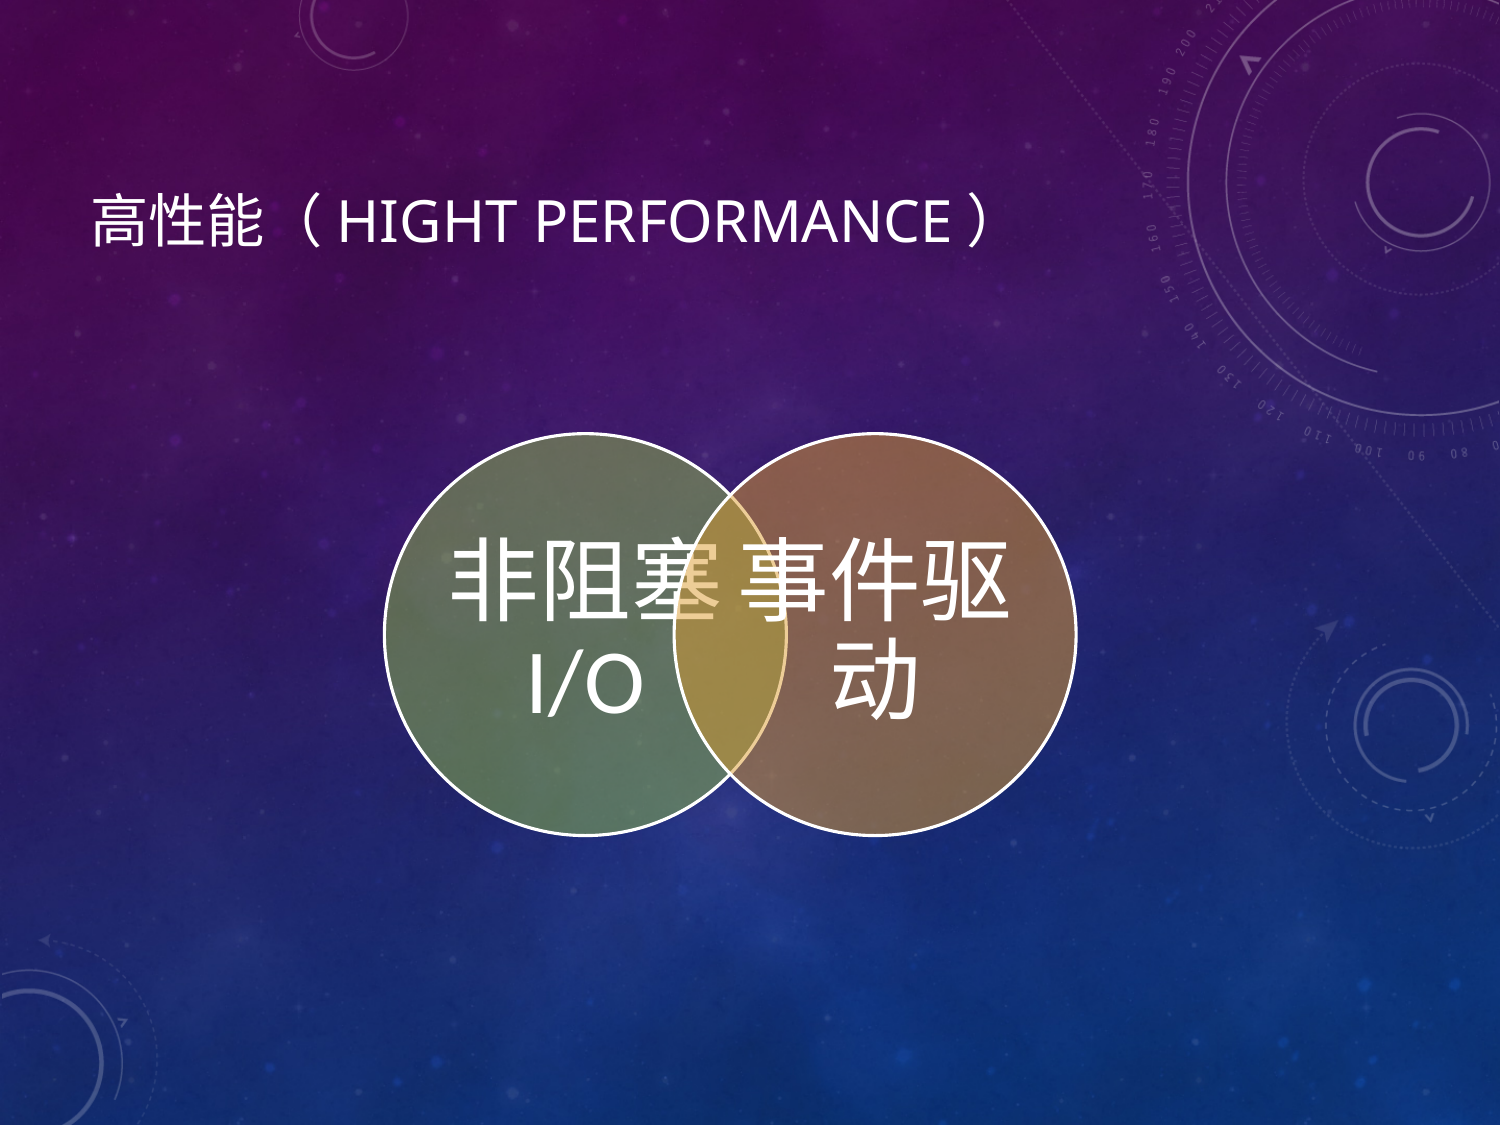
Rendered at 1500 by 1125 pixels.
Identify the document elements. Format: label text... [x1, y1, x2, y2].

picture [0, 0, 1500, 1125]
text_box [241, 432, 1219, 838]
title 高性能（HIGHT performance） [75, 99, 1350, 339]
